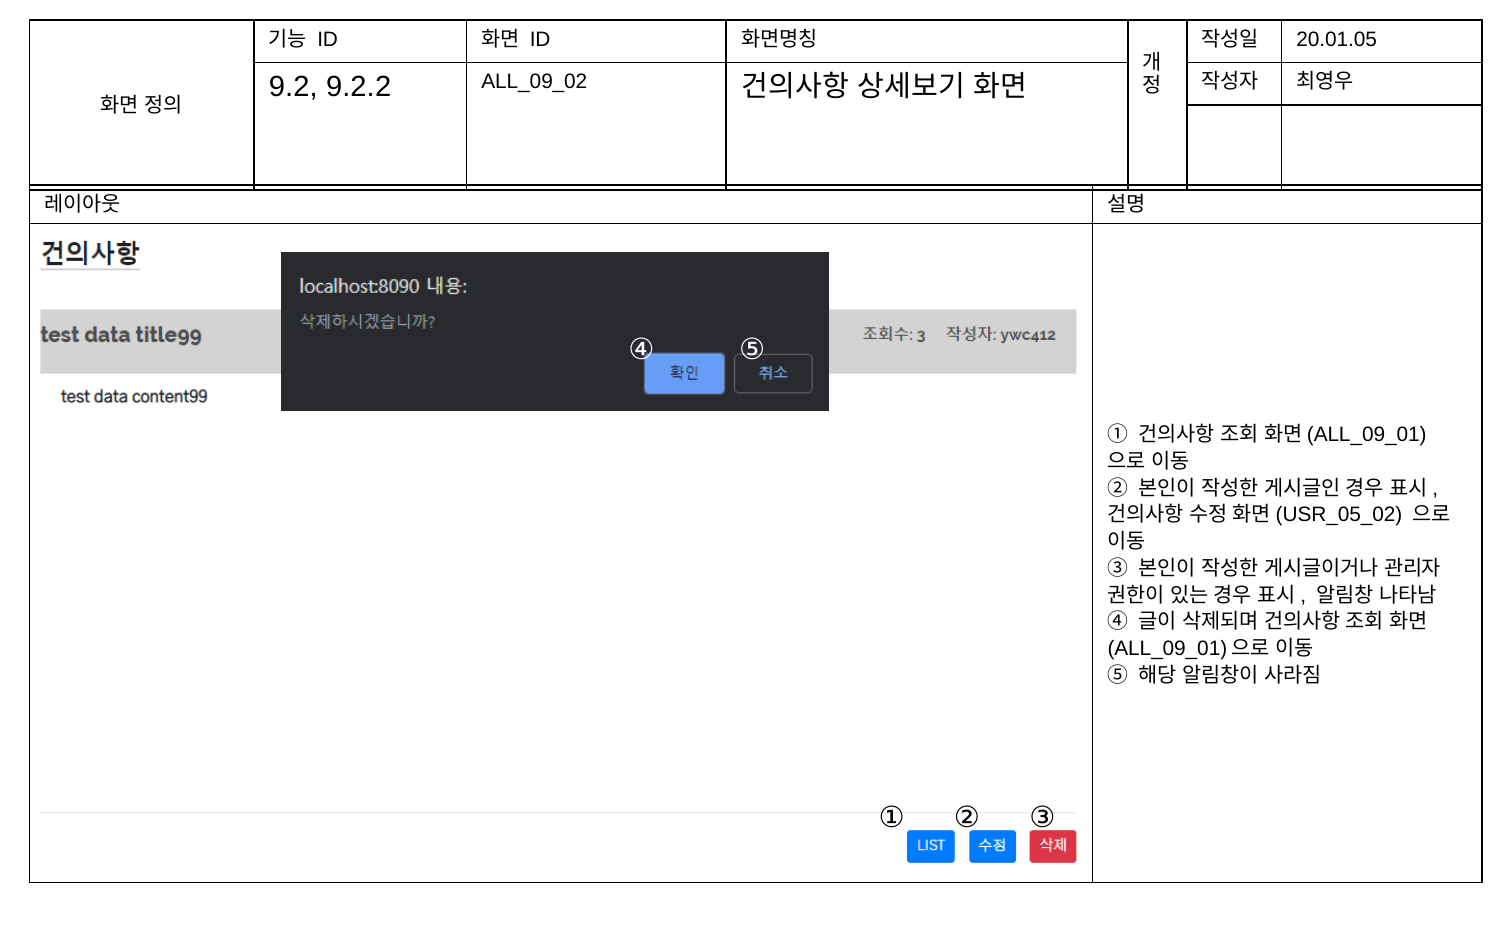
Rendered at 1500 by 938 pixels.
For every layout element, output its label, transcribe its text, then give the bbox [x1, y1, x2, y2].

table_cell 9.2, 9.2.2 [255, 63, 466, 189]
table_header 화면 정의 [30, 21, 253, 189]
table_cell 작성자 [1188, 63, 1281, 104]
table_header 화면 ID [467, 21, 725, 62]
table_cell ① 건의사항 조회 화면(ALL_09_01) 으로 이동 ② 본인이 작성한 게시글인 경우 표시, 건의사항 수정 화면(USR_05_02) 으로 이동 ③ 본인이 작성한 게시글이거나 관리자 권한이 있는 경우 표시, 알림창 나타남 ④ 글이 삭제되며 건의사항 조회 화면 (ALL_09_01)으로 이동 ⑤ 해당 알림창이 사라짐 [1094, 224, 1481, 882]
table_header 20.01.05 [1282, 21, 1481, 62]
table_cell 최영우 [1282, 63, 1481, 104]
table_header 개정 [1129, 21, 1186, 189]
table_cell [1188, 106, 1281, 189]
table_header 설명 [1093, 191, 1481, 223]
table_header 작성일 [1188, 21, 1281, 62]
table_cell [1282, 106, 1481, 189]
table_header 레이아웃 [30, 191, 1092, 223]
table_cell ALL_09_02 [467, 63, 725, 189]
picture [29, 223, 1093, 885]
table_header 기능 ID [255, 21, 466, 62]
table_header 화면명칭 [727, 21, 1127, 62]
table_cell 건의사항 상세보기 화면 [727, 63, 1127, 189]
